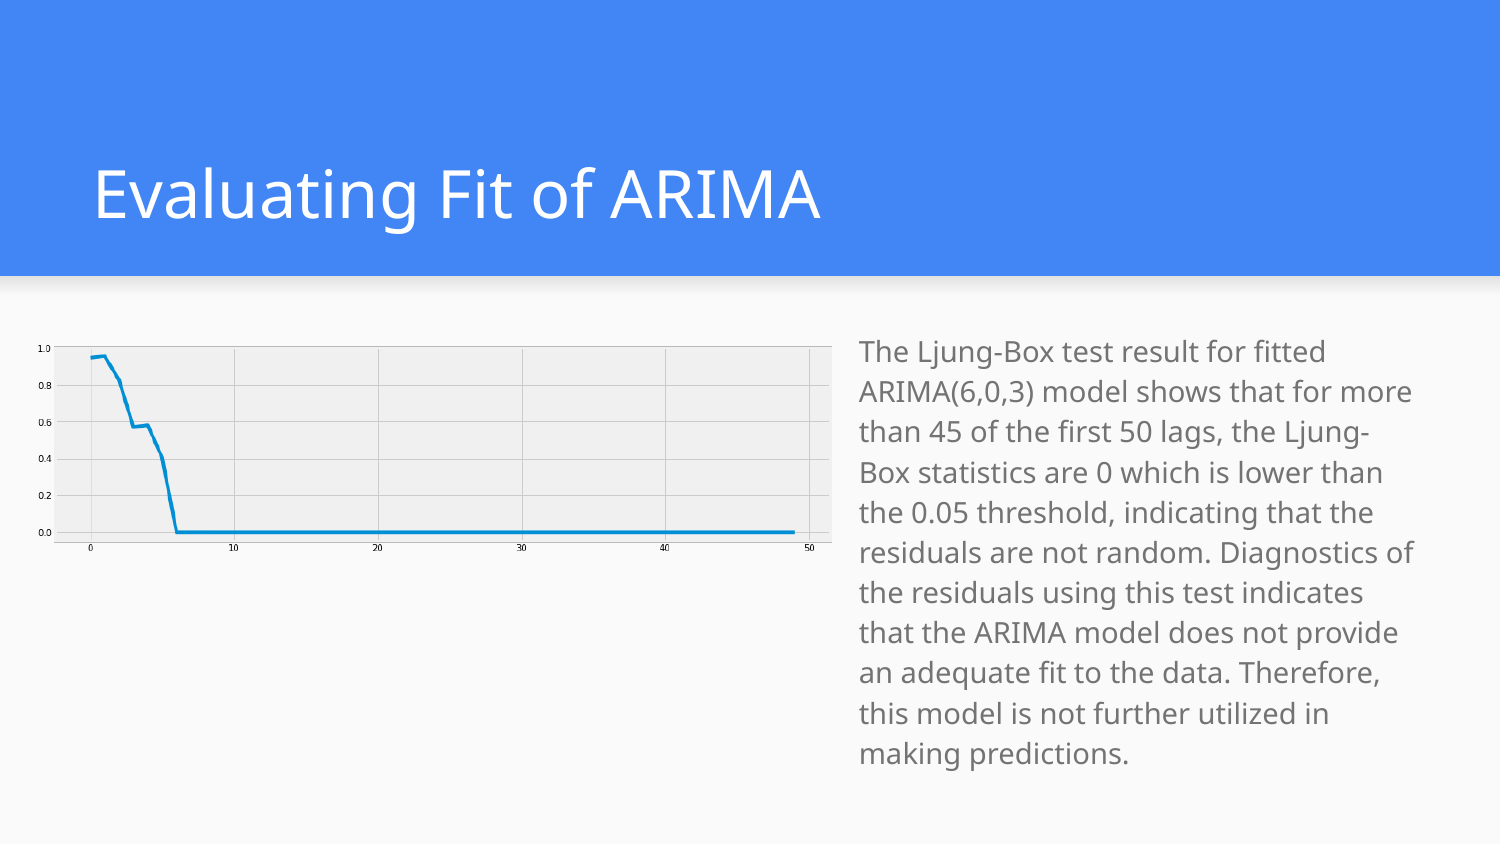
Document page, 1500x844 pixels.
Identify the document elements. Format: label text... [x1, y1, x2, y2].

picture [31, 338, 835, 560]
text_box The Ljung-Box test result for fitted ARIMA(6,0,3) model shows that for more than 45 of the first 50 lags, the Ljung-Box statistics are 0 which is lower than the 0.05 threshold, indicating that the residuals are not random. Diagnostics of the residuals using this test indicates that the ARIMA model does not provide an adequate fit to the data. Therefore, this model is not further utilized in making predictions. [843, 313, 1436, 806]
title Evaluating Fit of ARIMA [77, 121, 1427, 248]
